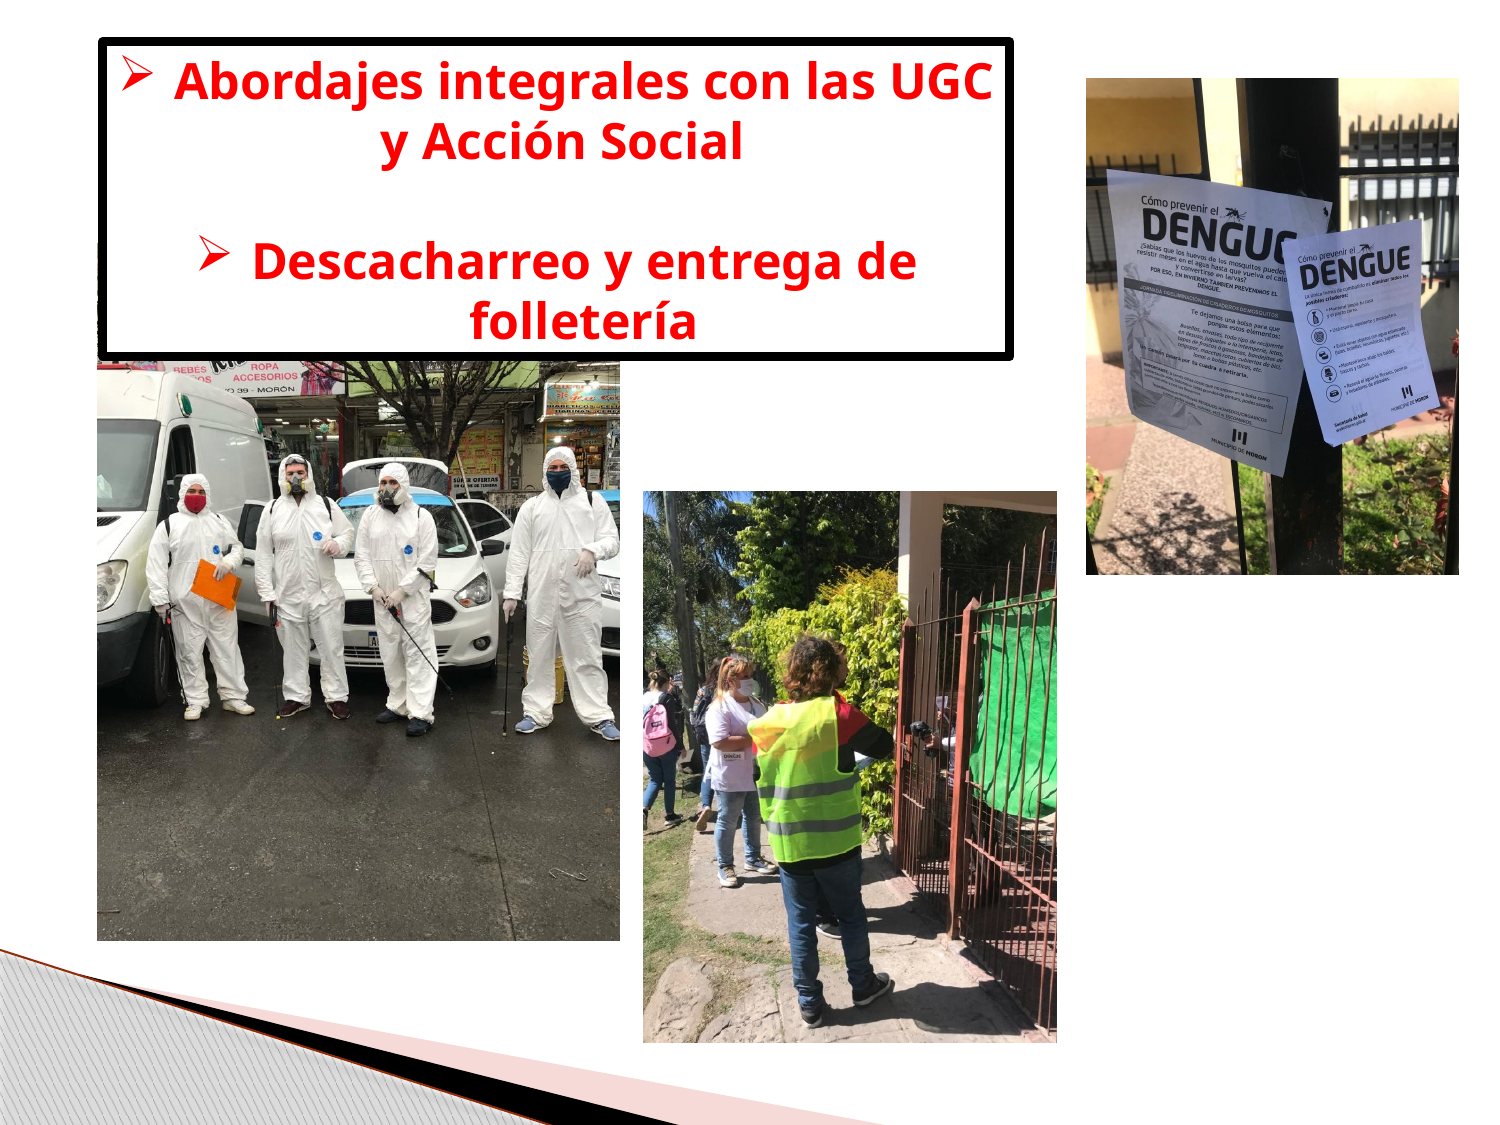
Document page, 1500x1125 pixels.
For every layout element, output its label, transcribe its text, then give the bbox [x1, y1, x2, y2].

picture [96, 243, 621, 941]
picture [1086, 77, 1459, 575]
picture [643, 491, 1057, 1043]
text_box Abordajes integrales con las UGC y Acción Social Descacharreo y entrega de folletería [98, 37, 1014, 361]
